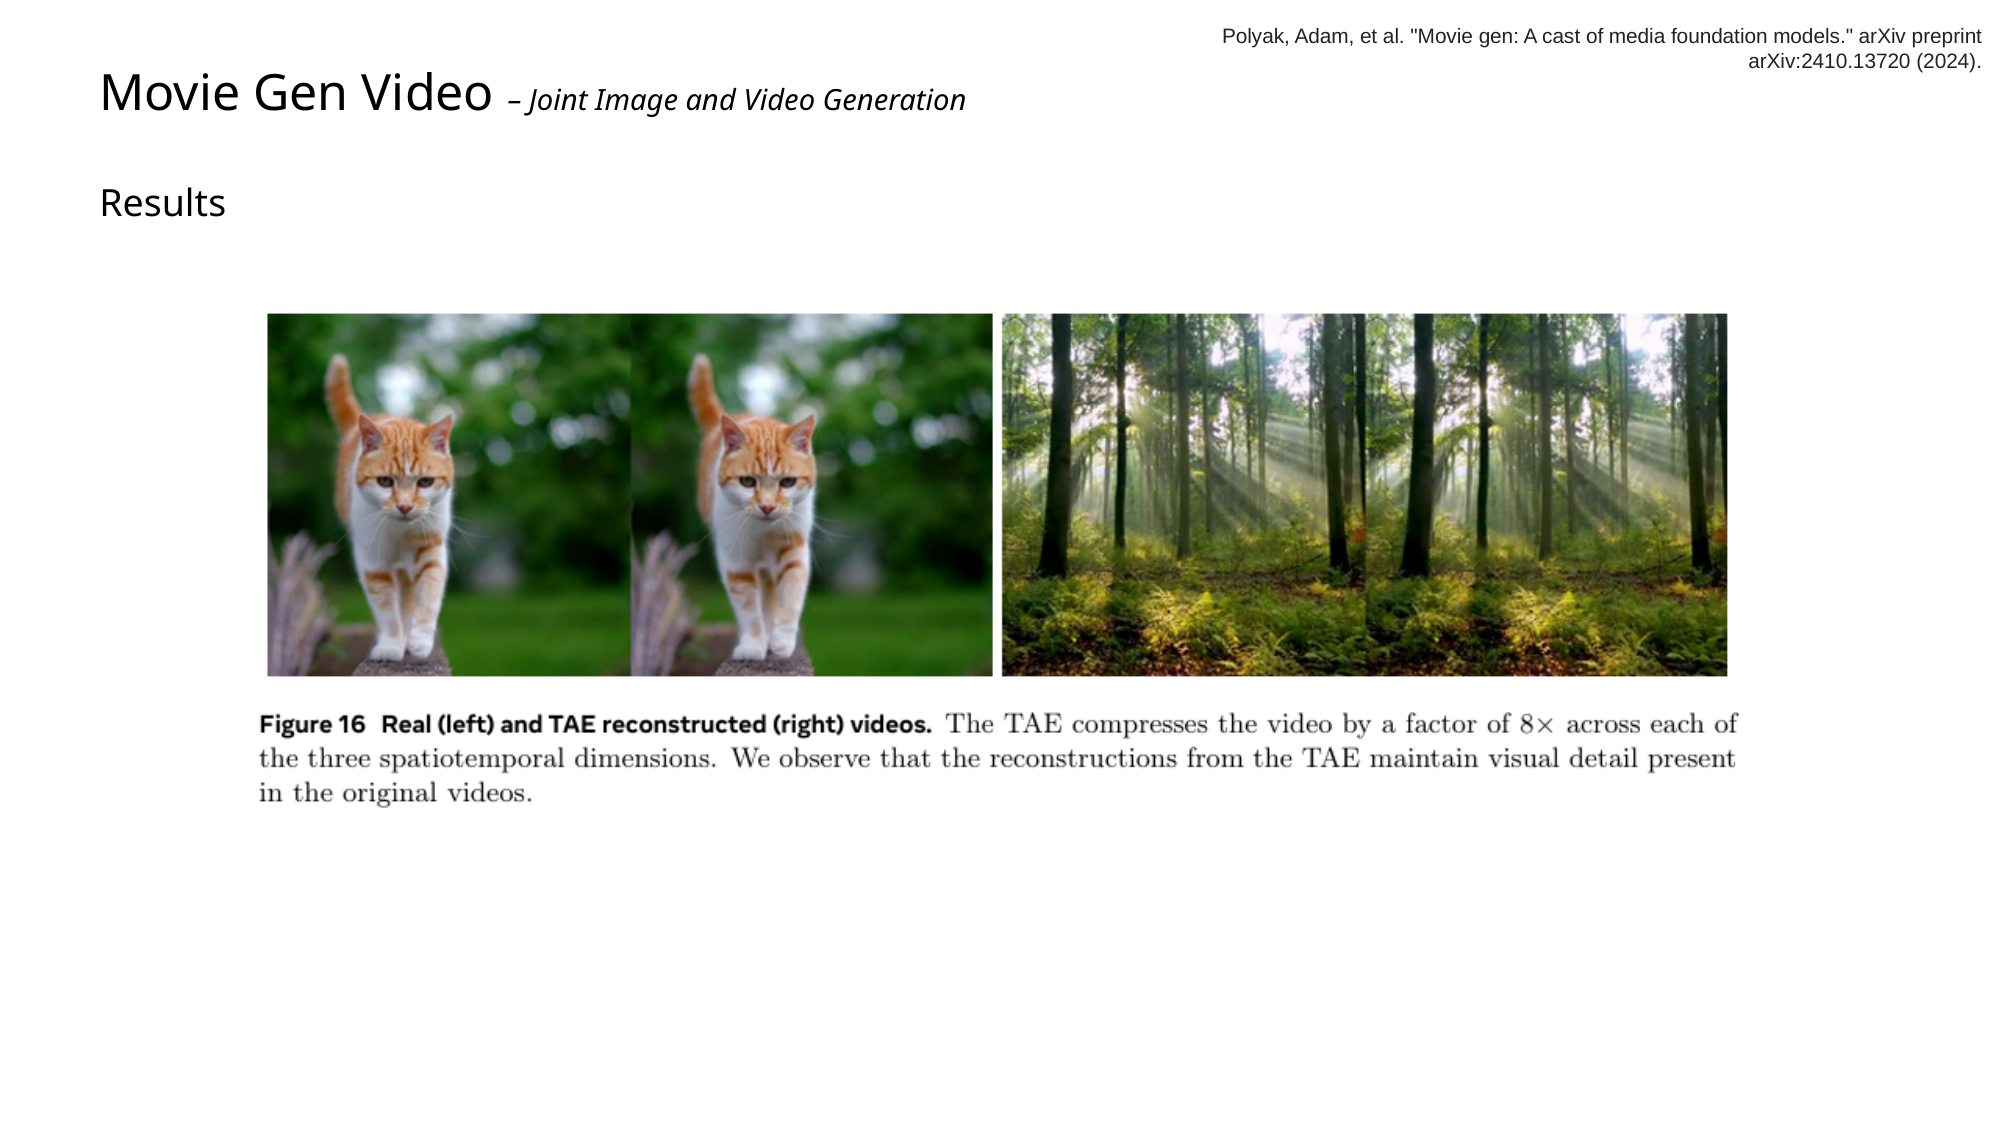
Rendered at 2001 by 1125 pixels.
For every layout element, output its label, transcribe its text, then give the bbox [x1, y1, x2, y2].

text_box Polyak, Adam, et al. "Movie gen: A cast of media foundation models." arXiv preprint arXiv:2410.13720 (2024). [980, 15, 1997, 81]
text_box Results [84, 171, 1243, 232]
picture [249, 303, 1751, 822]
text_box Movie Gen Video – Joint Image and Video Generation [84, 53, 1059, 128]
